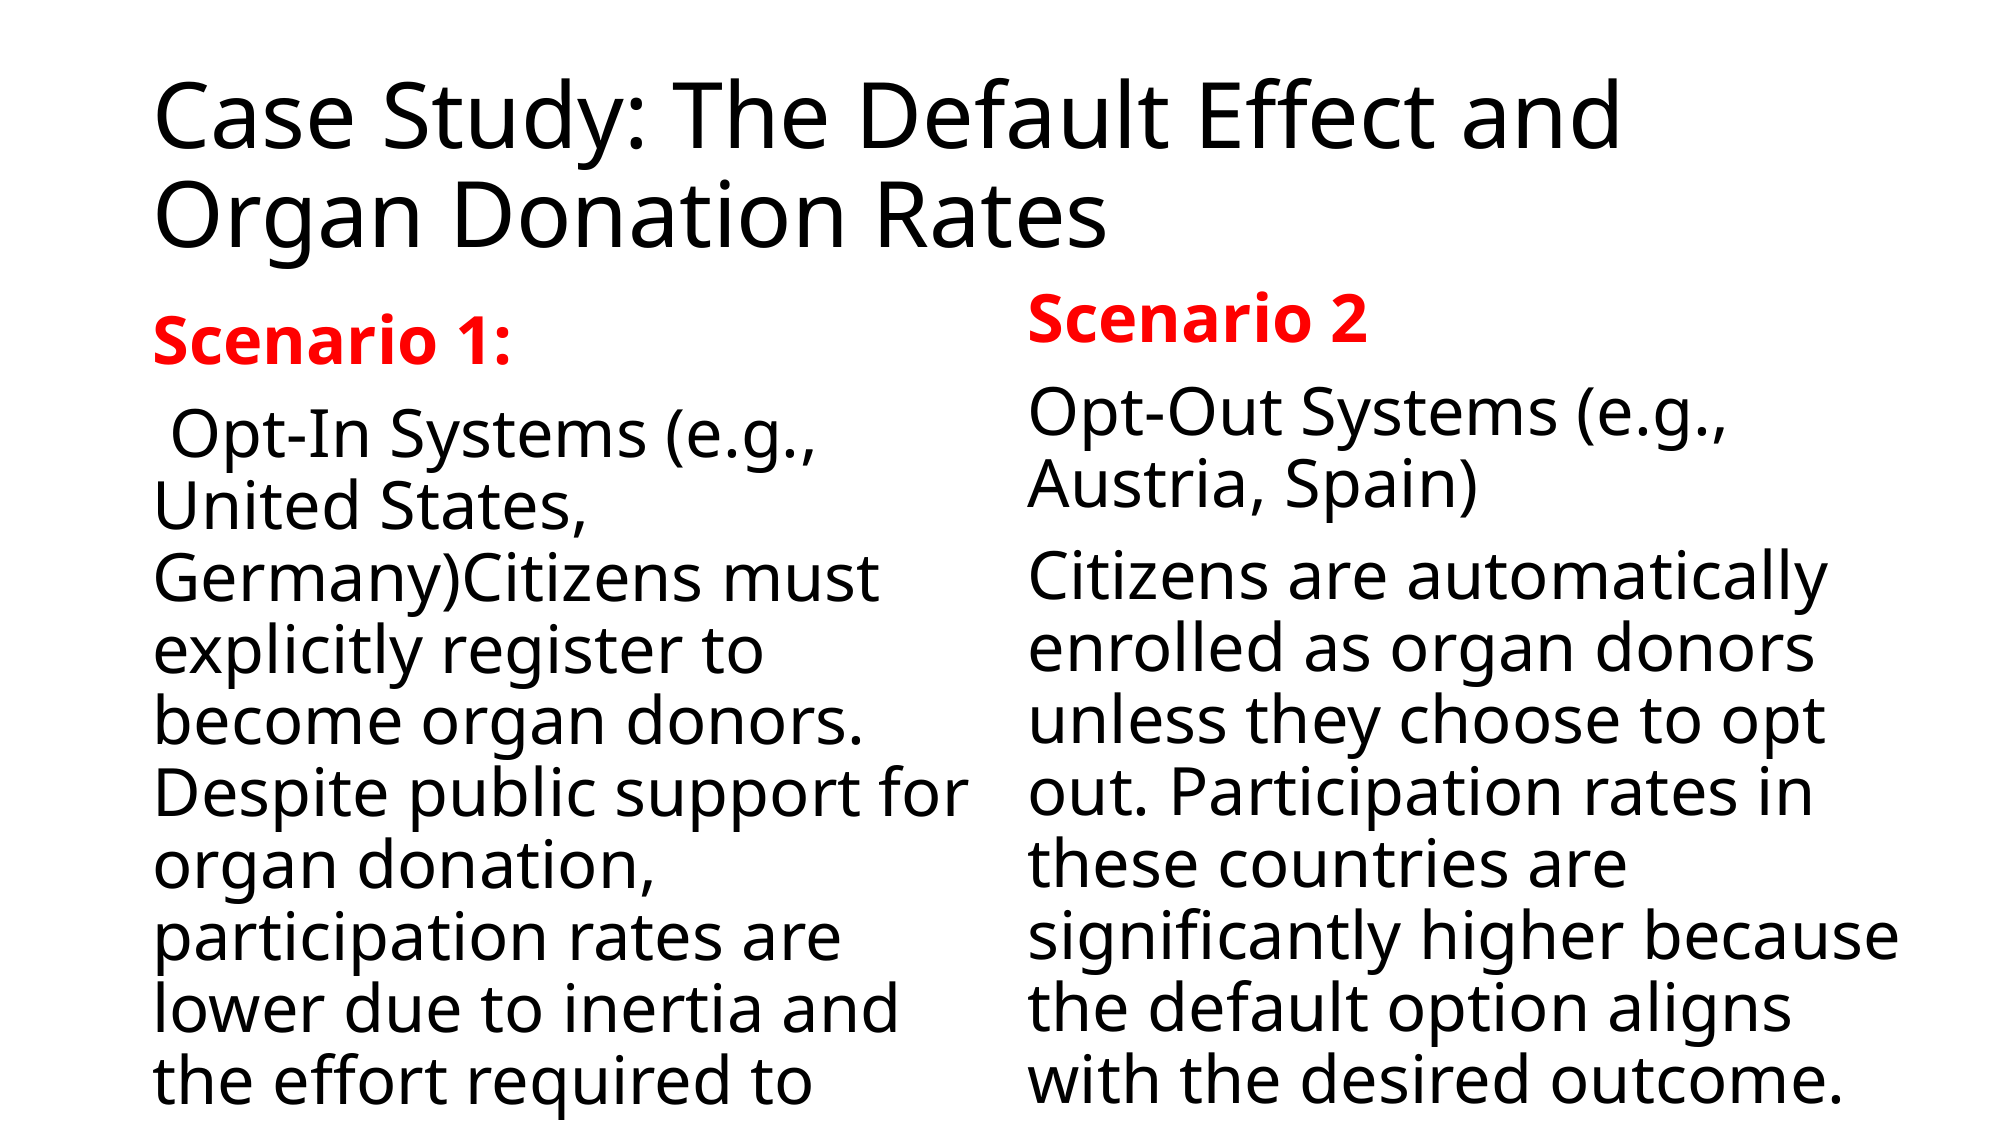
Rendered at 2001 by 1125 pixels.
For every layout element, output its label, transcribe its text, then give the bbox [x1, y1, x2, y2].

list Scenario 1: Opt-In Systems (e.g., United States, Germany)Citizens must explicitly register to become organ donors. Despite public support for organ donation, participation rates are lower due to inertia and the effort required to make a choice. [137, 299, 988, 1014]
list Scenario 2 Opt-Out Systems (e.g., Austria, Spain) Citizens are automatically enrolled as organ donors unless they choose to opt out. Participation rates in these countries are significantly higher because the default option aligns with the desired outcome. [1012, 277, 1929, 1014]
title Case Study: The Default Effect and Organ Donation Rates [137, 59, 1863, 278]
